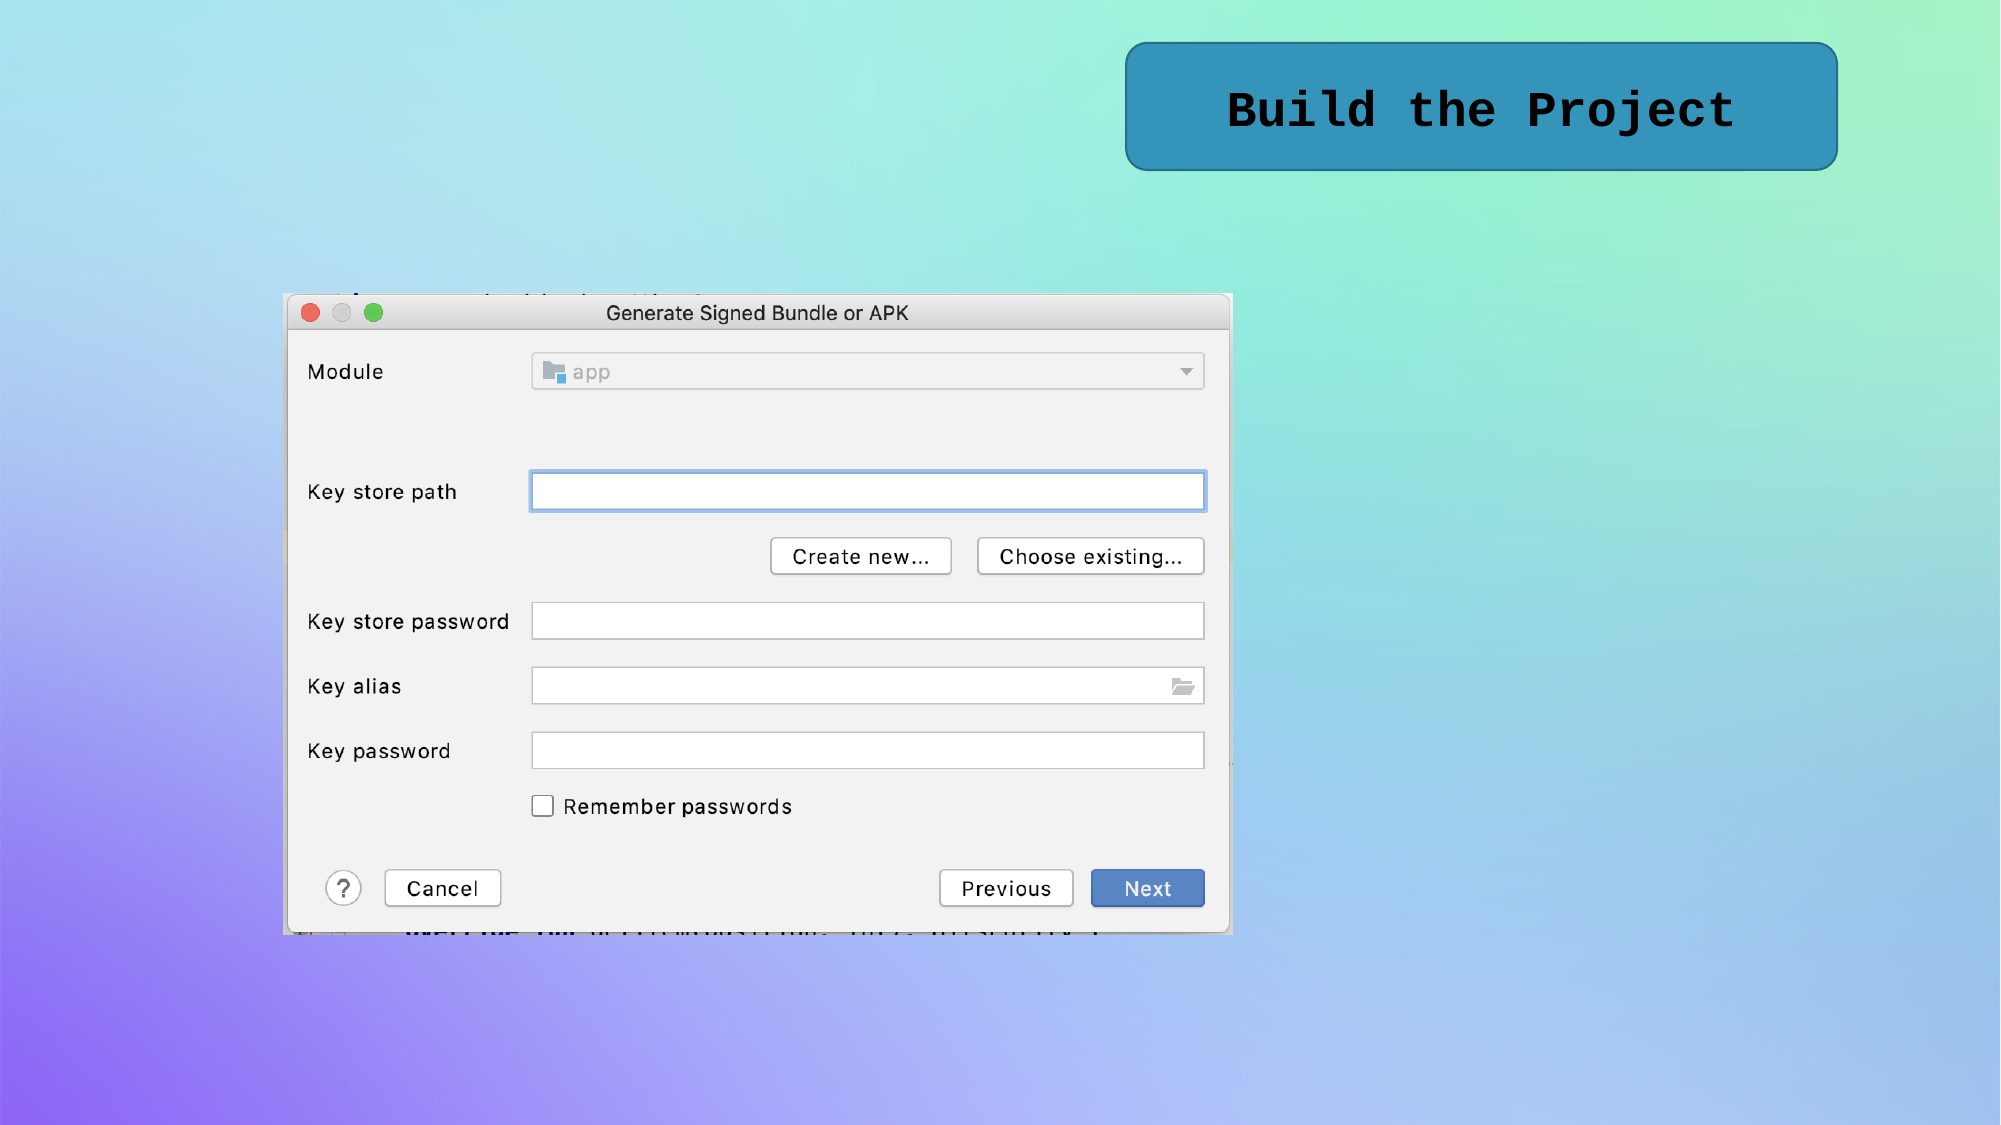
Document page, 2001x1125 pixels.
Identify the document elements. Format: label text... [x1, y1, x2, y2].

text_box Build the Project [1125, 41, 1839, 172]
picture [0, 0, 2001, 1125]
